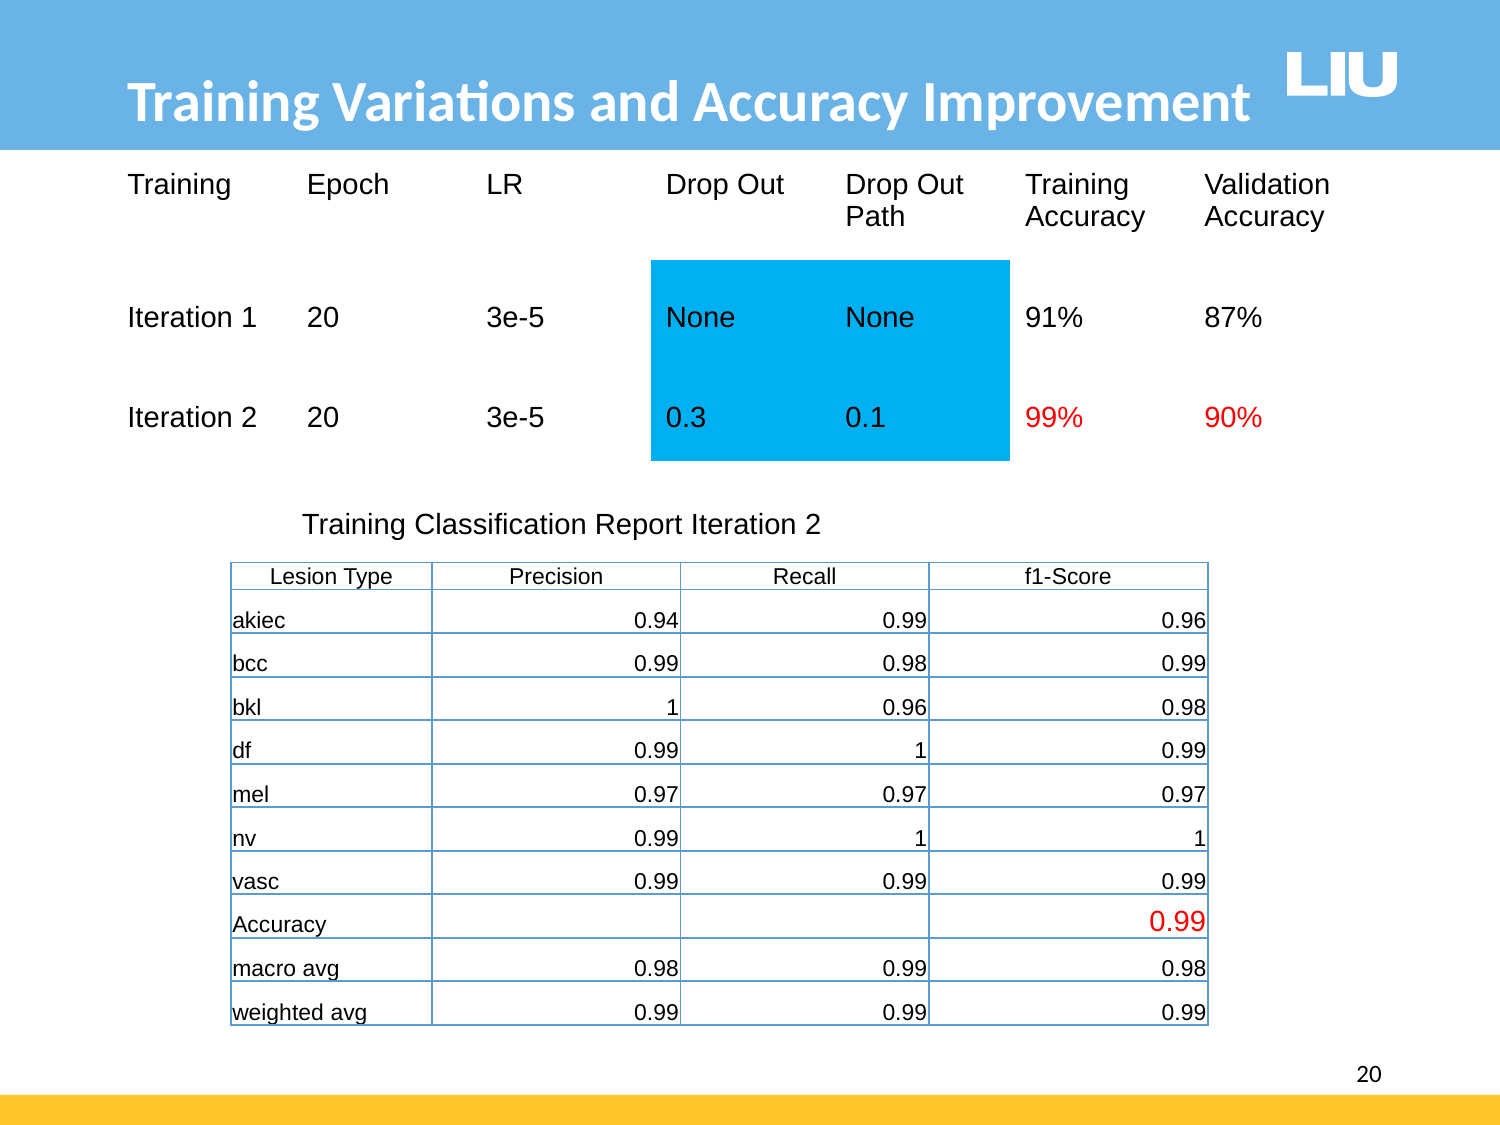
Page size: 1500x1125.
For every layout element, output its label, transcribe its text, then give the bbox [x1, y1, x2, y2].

table_cell 0.1 [830, 361, 1010, 461]
table_header Drop Out [651, 160, 830, 260]
table_header f1-Score [930, 563, 1207, 589]
table_header Precision [433, 563, 680, 589]
table_cell bkl [232, 678, 431, 719]
table_cell 87% [1189, 260, 1369, 361]
table_cell nv [232, 808, 431, 850]
table_cell 0.99 [681, 939, 928, 980]
table_cell None [651, 260, 830, 361]
table_cell 1 [681, 808, 928, 850]
table_cell vasc [232, 852, 431, 893]
table_cell bcc [232, 634, 431, 676]
table_header Epoch [292, 160, 471, 260]
table_cell 3e-5 [471, 361, 651, 461]
table_cell 0.99 [433, 852, 680, 893]
table_cell weighted avg [232, 982, 431, 1024]
table_cell None [830, 260, 1010, 361]
table_header Drop Out Path [830, 160, 1010, 260]
table_cell 99% [1010, 361, 1189, 461]
table_cell 0.98 [433, 939, 680, 980]
table_cell 1 [681, 721, 928, 763]
table_header Training [112, 160, 292, 260]
picture [1287, 52, 1397, 97]
table_cell 20 [292, 260, 471, 361]
table_cell 20 [292, 361, 471, 461]
table_cell 0.99 [433, 808, 680, 850]
table_cell Iteration 1 [112, 260, 292, 361]
slide_number 20 [1059, 1042, 1397, 1103]
table_cell 0.97 [930, 765, 1207, 806]
table_cell df [232, 721, 431, 763]
table_cell 1 [433, 678, 680, 719]
table_cell 0.96 [681, 678, 928, 719]
table_cell 0.97 [681, 765, 928, 806]
table_cell 1 [930, 808, 1207, 850]
table_cell 3e-5 [471, 260, 651, 361]
table_cell Iteration 2 [112, 361, 292, 461]
table_cell 91% [1010, 260, 1189, 361]
table_header Recall [681, 563, 928, 589]
table_cell 0.97 [433, 765, 680, 806]
table_header LR [471, 160, 651, 260]
table_cell Accuracy [232, 895, 431, 937]
table_cell 0.99 [681, 590, 928, 632]
table_cell akiec [232, 590, 431, 632]
table_cell 90% [1189, 361, 1369, 461]
table_cell 0.99 [433, 634, 680, 676]
text_box Training Classification Report Iteration 2 [287, 498, 1160, 548]
table_cell 0.98 [930, 678, 1207, 719]
table_cell 0.96 [930, 590, 1207, 632]
table_cell 0.98 [930, 939, 1207, 980]
table_cell 0.3 [651, 361, 830, 461]
table_cell 0.94 [433, 590, 680, 632]
table_cell mel [232, 765, 431, 806]
table_cell 0.99 [433, 982, 680, 1024]
table_cell 0.99 [930, 852, 1207, 893]
table_header Validation Accuracy [1189, 160, 1369, 260]
table_cell 0.99 [930, 895, 1207, 937]
text_box Training Variations and Accuracy Improvement [112, 56, 1296, 160]
table_cell 0.99 [930, 721, 1207, 763]
table_cell 0.99 [433, 721, 680, 763]
table_header Lesion Type [232, 563, 431, 589]
table_cell 0.99 [930, 982, 1207, 1024]
table_cell [681, 895, 928, 937]
table_cell 0.99 [681, 852, 928, 893]
table_cell macro avg [232, 939, 431, 980]
table_cell 0.99 [930, 634, 1207, 676]
table_cell 0.99 [681, 982, 928, 1024]
table_header Training Accuracy [1010, 160, 1189, 260]
table_cell [433, 895, 680, 937]
table_cell 0.98 [681, 634, 928, 676]
